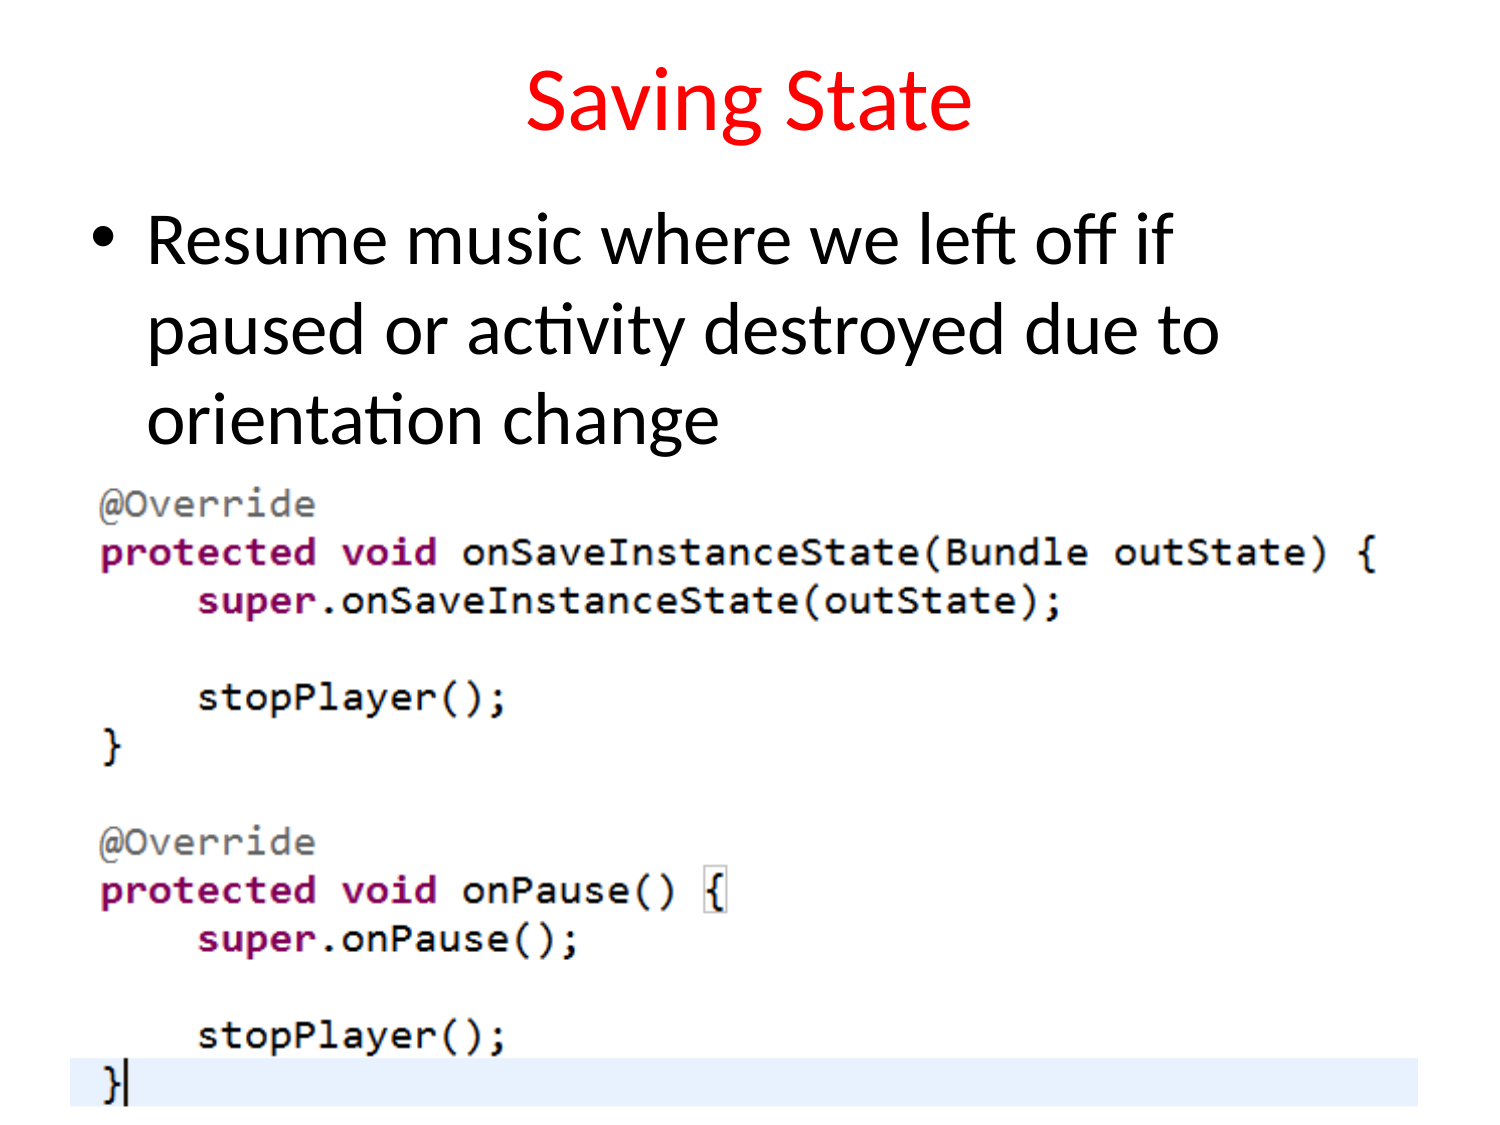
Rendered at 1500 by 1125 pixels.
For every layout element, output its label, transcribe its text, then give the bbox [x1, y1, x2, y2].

picture [69, 471, 1419, 1125]
list Resume music where we left off if paused or activity destroyed due to orientation change [75, 182, 1425, 1038]
title Saving State [75, 0, 1425, 182]
